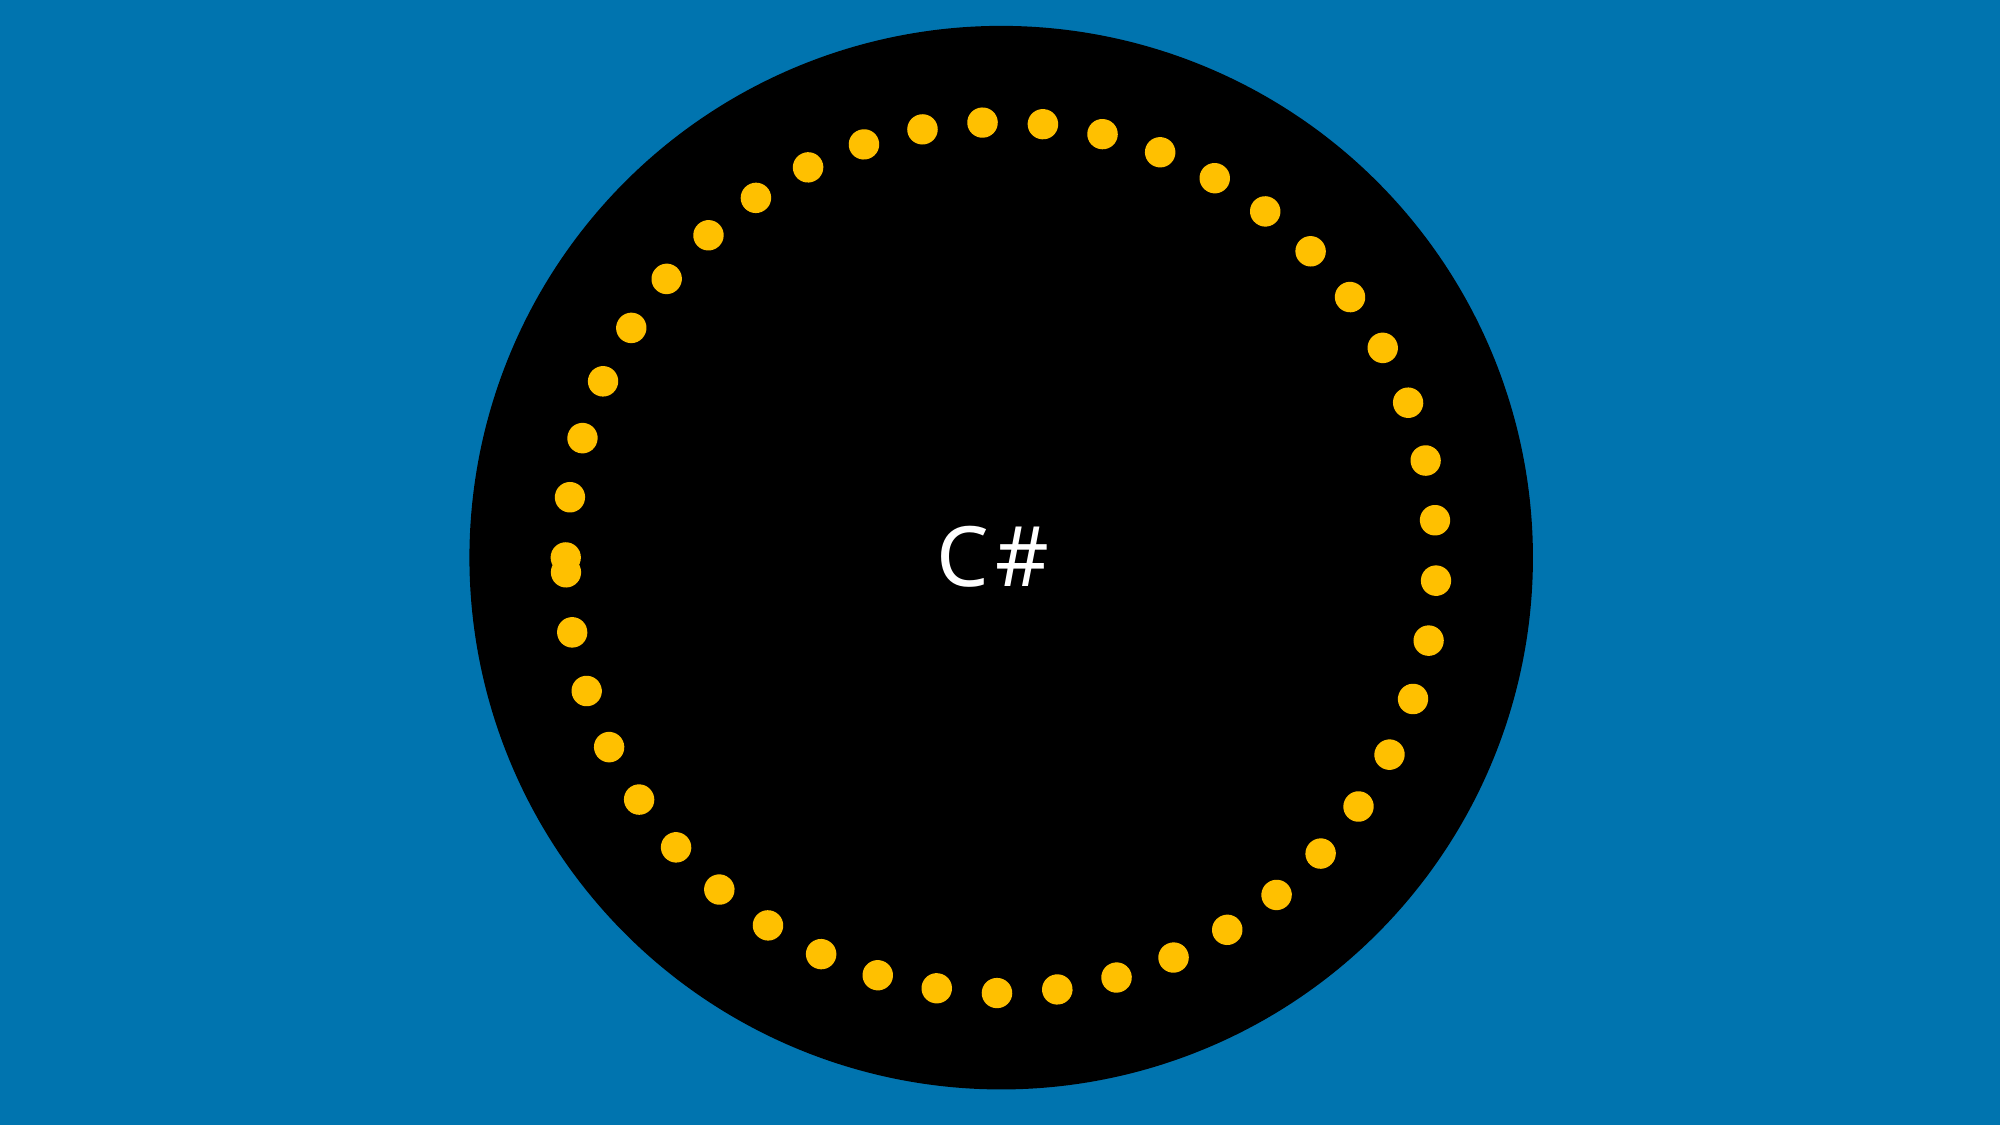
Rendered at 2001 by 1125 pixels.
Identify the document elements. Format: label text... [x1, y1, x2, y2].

title C# [565, 502, 1421, 614]
